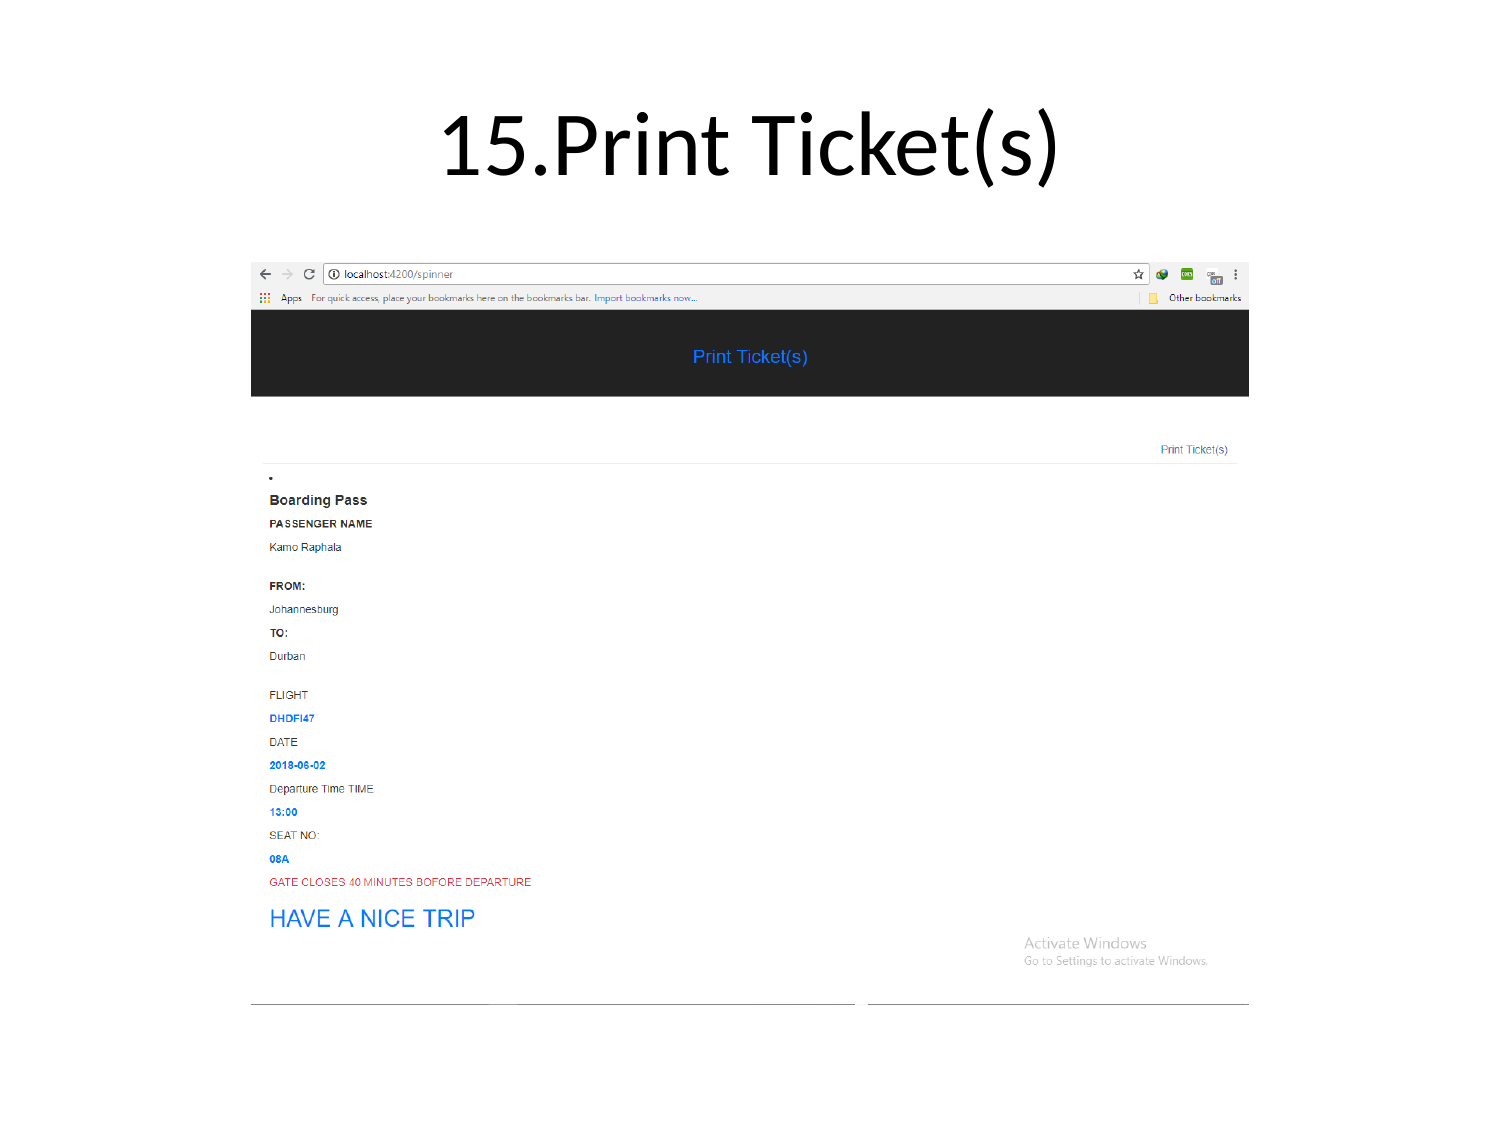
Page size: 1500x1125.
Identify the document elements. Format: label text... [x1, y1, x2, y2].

title 15.Print Ticket(s) [75, 45, 1425, 233]
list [251, 262, 1249, 1006]
